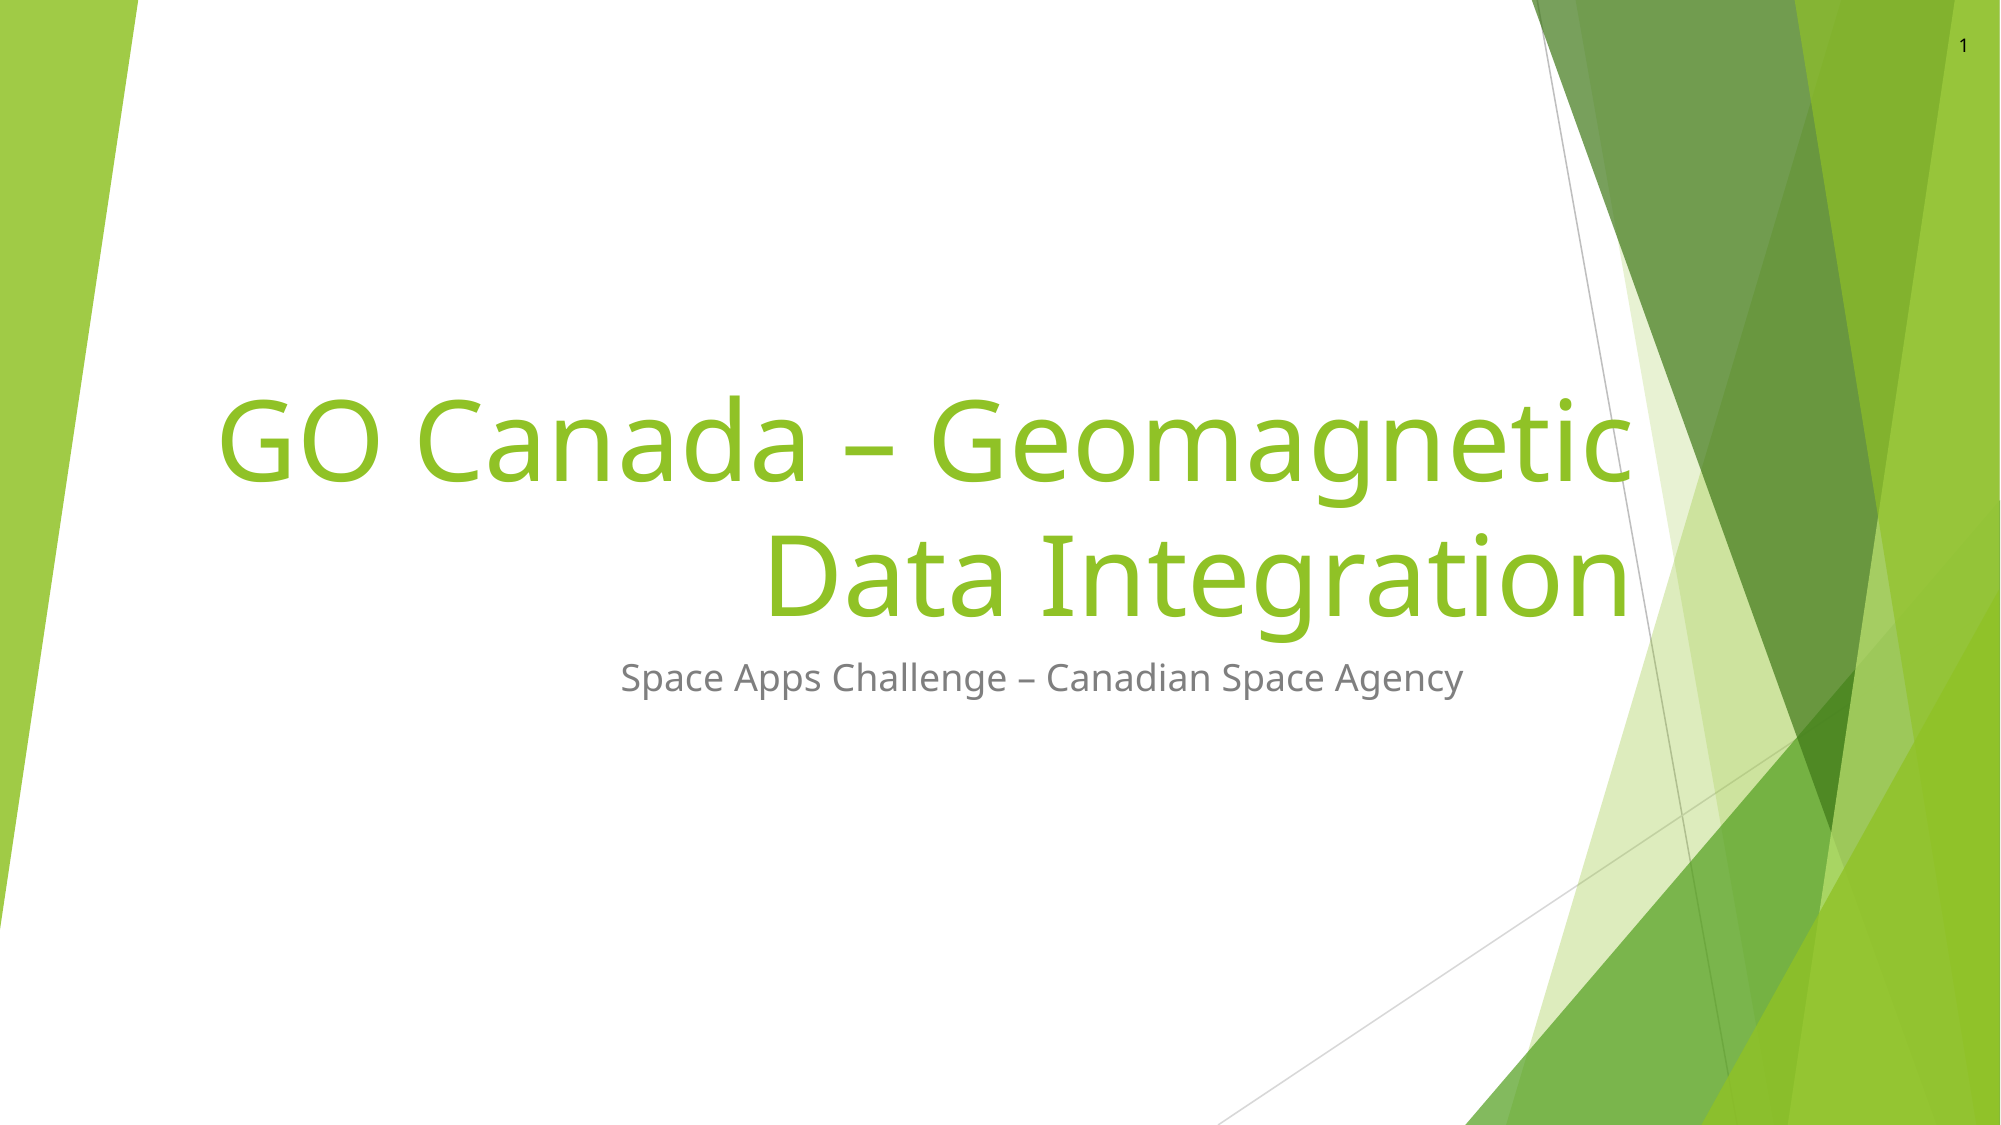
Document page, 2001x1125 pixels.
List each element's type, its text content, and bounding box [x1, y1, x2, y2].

title GO Canada – Geomagnetic Data Integration [105, 376, 1650, 647]
subtitle Space Apps Challenge – Canadian Space Agency [205, 646, 1480, 827]
slide_number 1 [1872, 16, 1985, 77]
